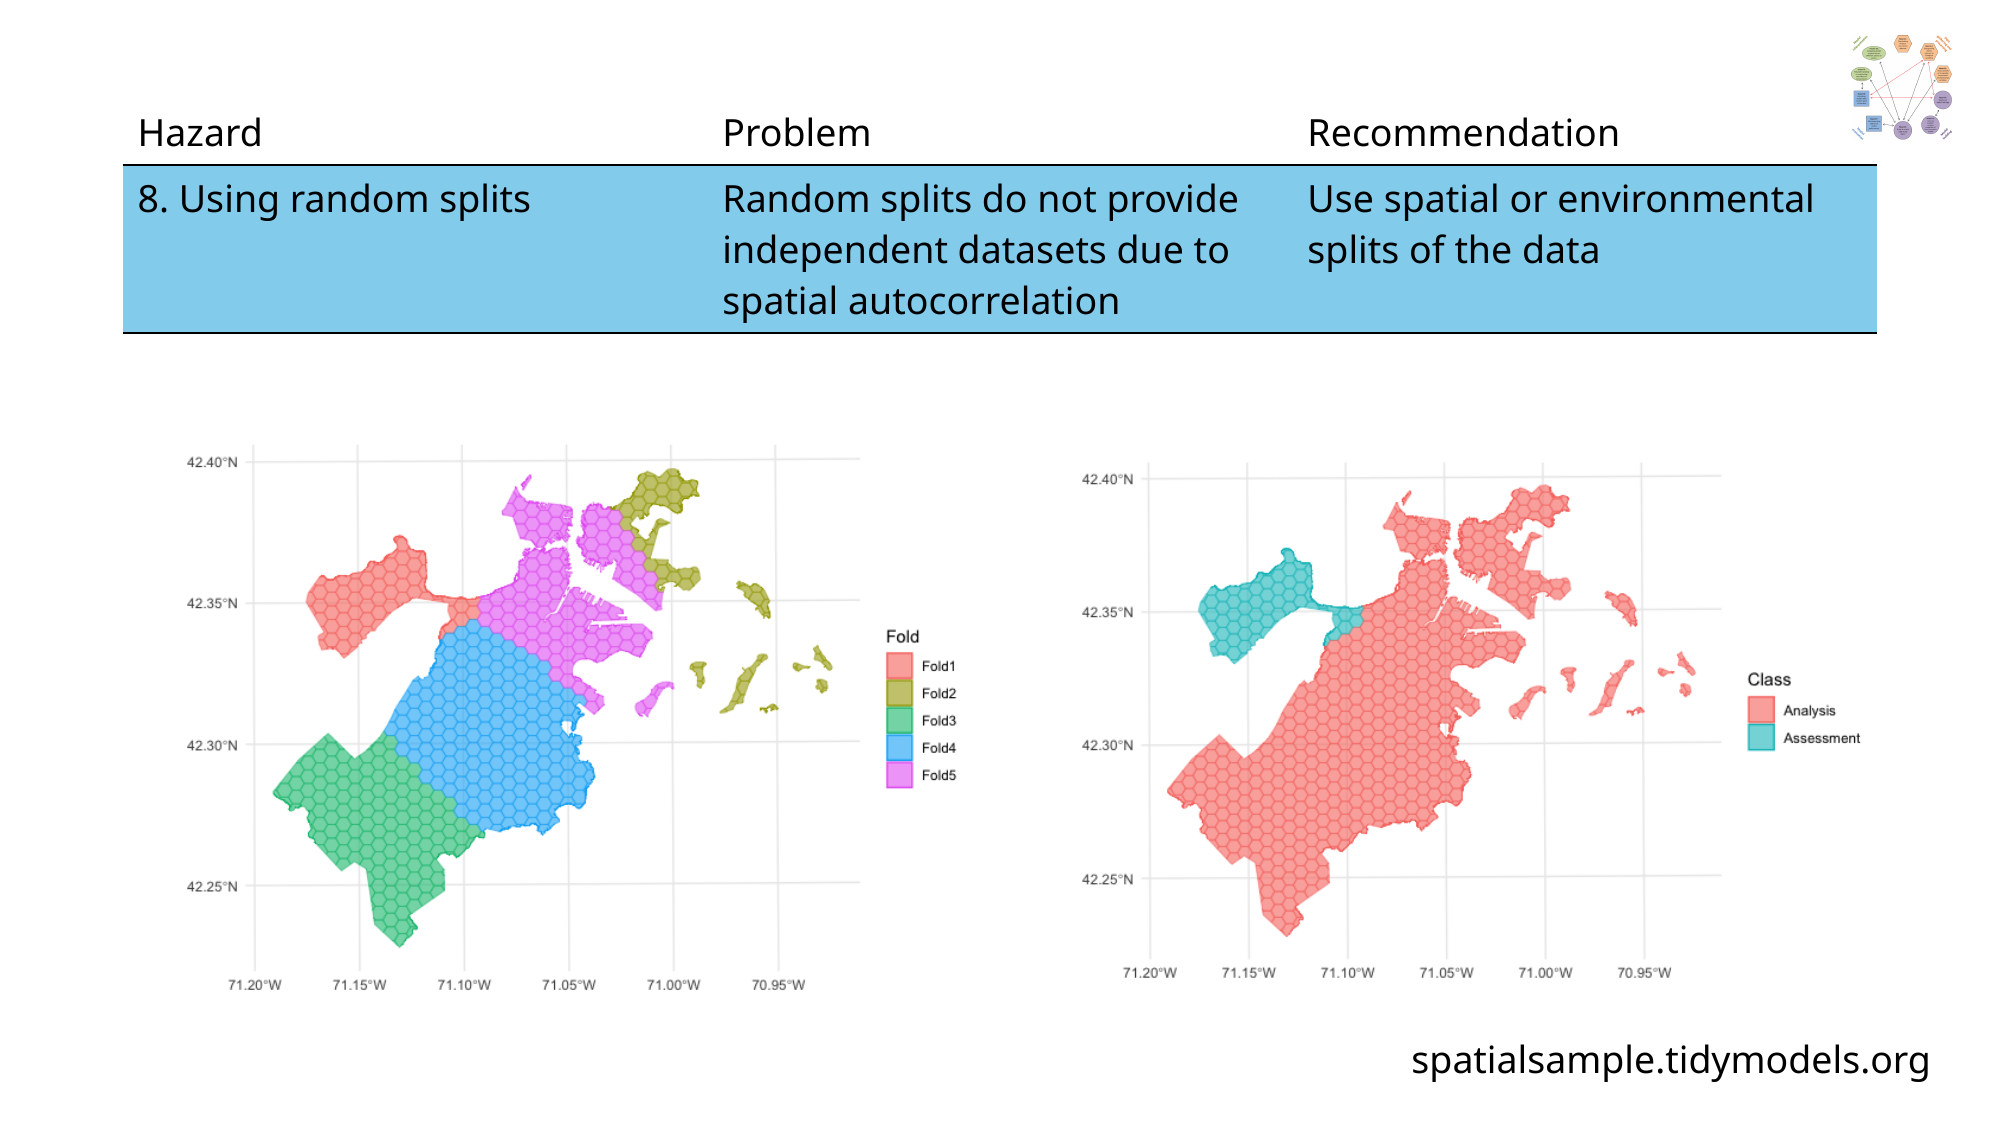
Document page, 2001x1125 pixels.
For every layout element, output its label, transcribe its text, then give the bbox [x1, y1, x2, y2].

picture [178, 434, 974, 1003]
table_cell Random splits do not provide independent datasets due to spatial autocorrelation [708, 166, 1292, 332]
table_header Recommendation [1292, 99, 1877, 164]
table_cell Use spatial or environmental splits of the data [1292, 166, 1877, 332]
table_header Problem [708, 99, 1292, 164]
table_cell 8. Using random splits [123, 166, 708, 332]
picture [1073, 434, 1878, 1010]
table_header Hazard [123, 99, 708, 164]
text_box spatialsample.tidymodels.org [1396, 1028, 1947, 1089]
picture [1850, 35, 1952, 140]
